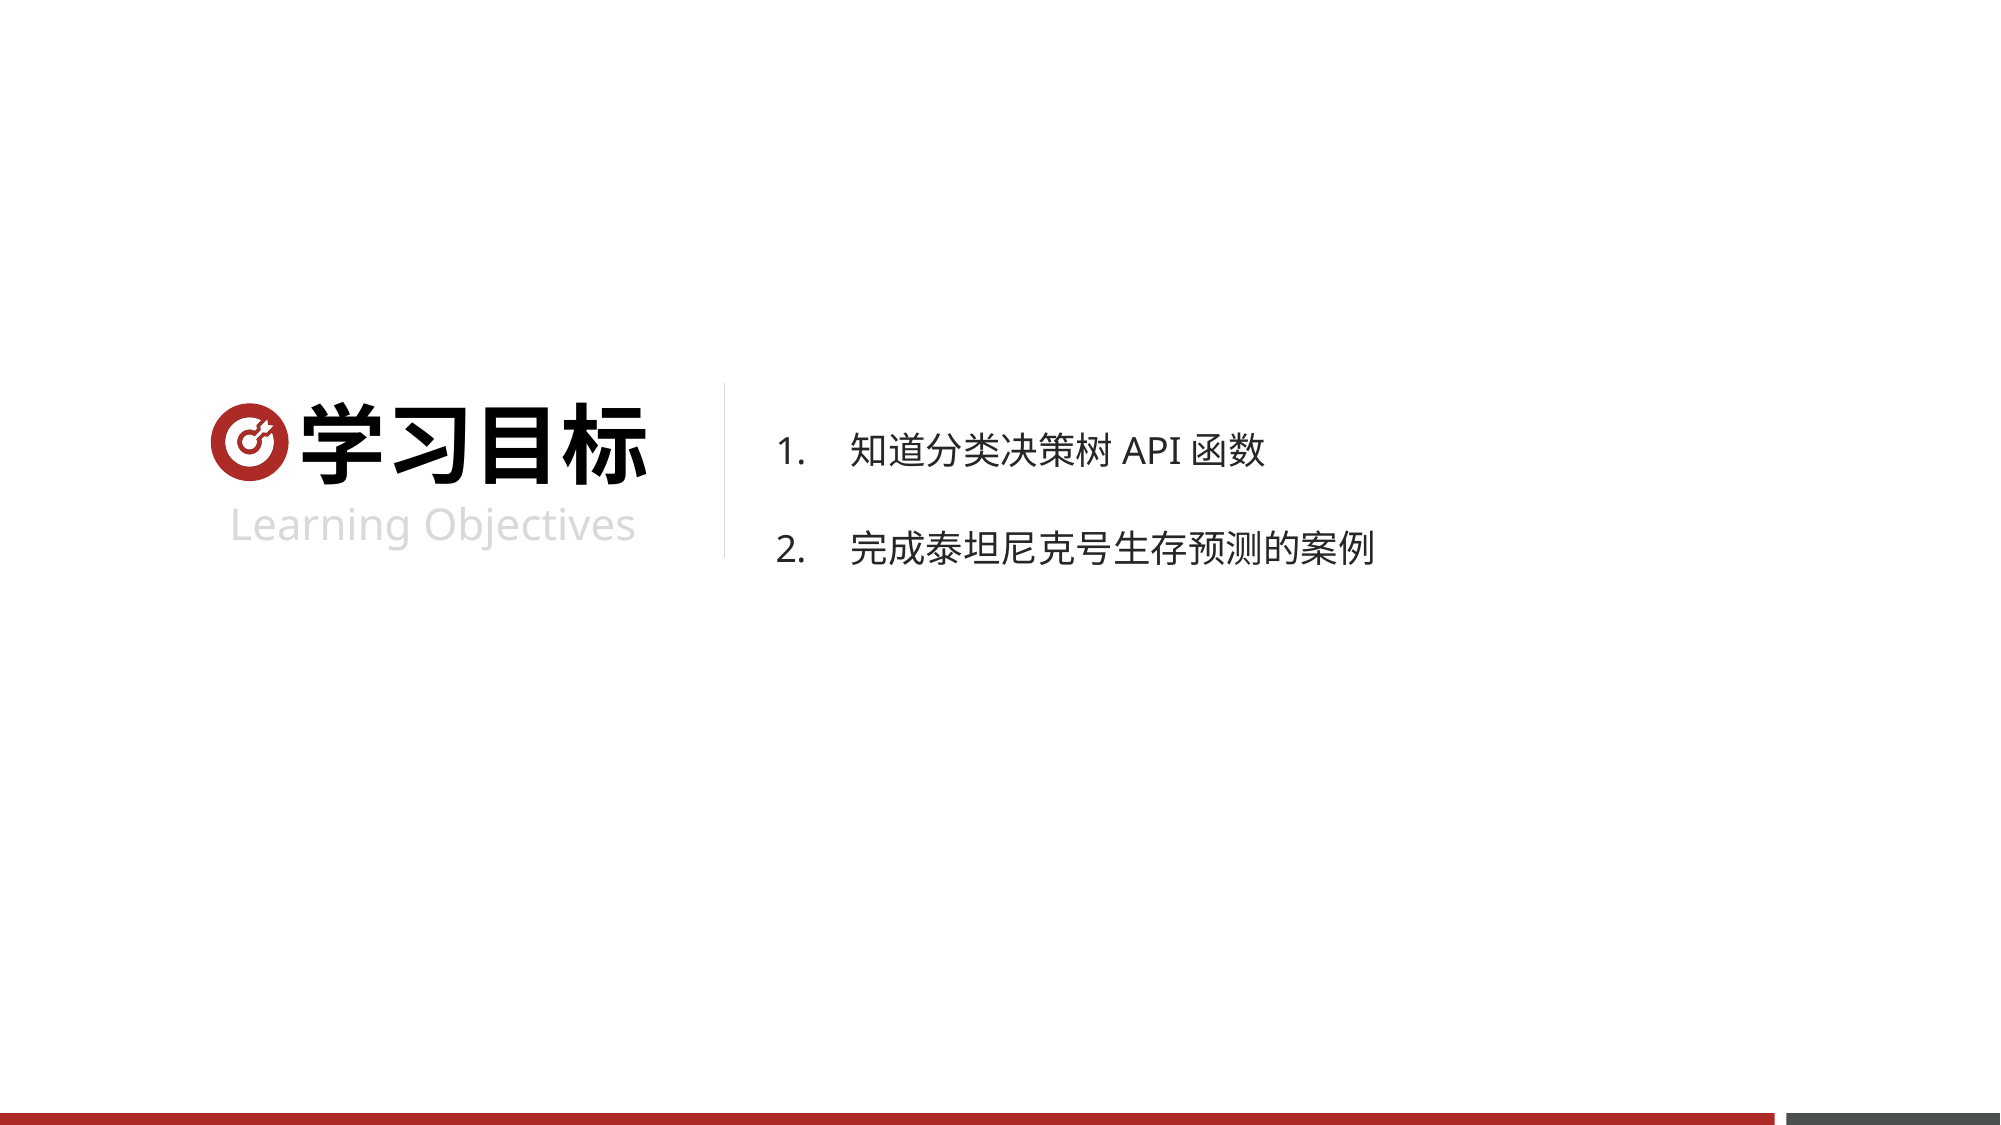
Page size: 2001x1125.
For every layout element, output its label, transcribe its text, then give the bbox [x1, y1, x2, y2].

picture [216, 408, 283, 476]
list 知道分类决策树API函数 完成泰坦尼克号生存预测的案例 [760, 78, 1795, 875]
